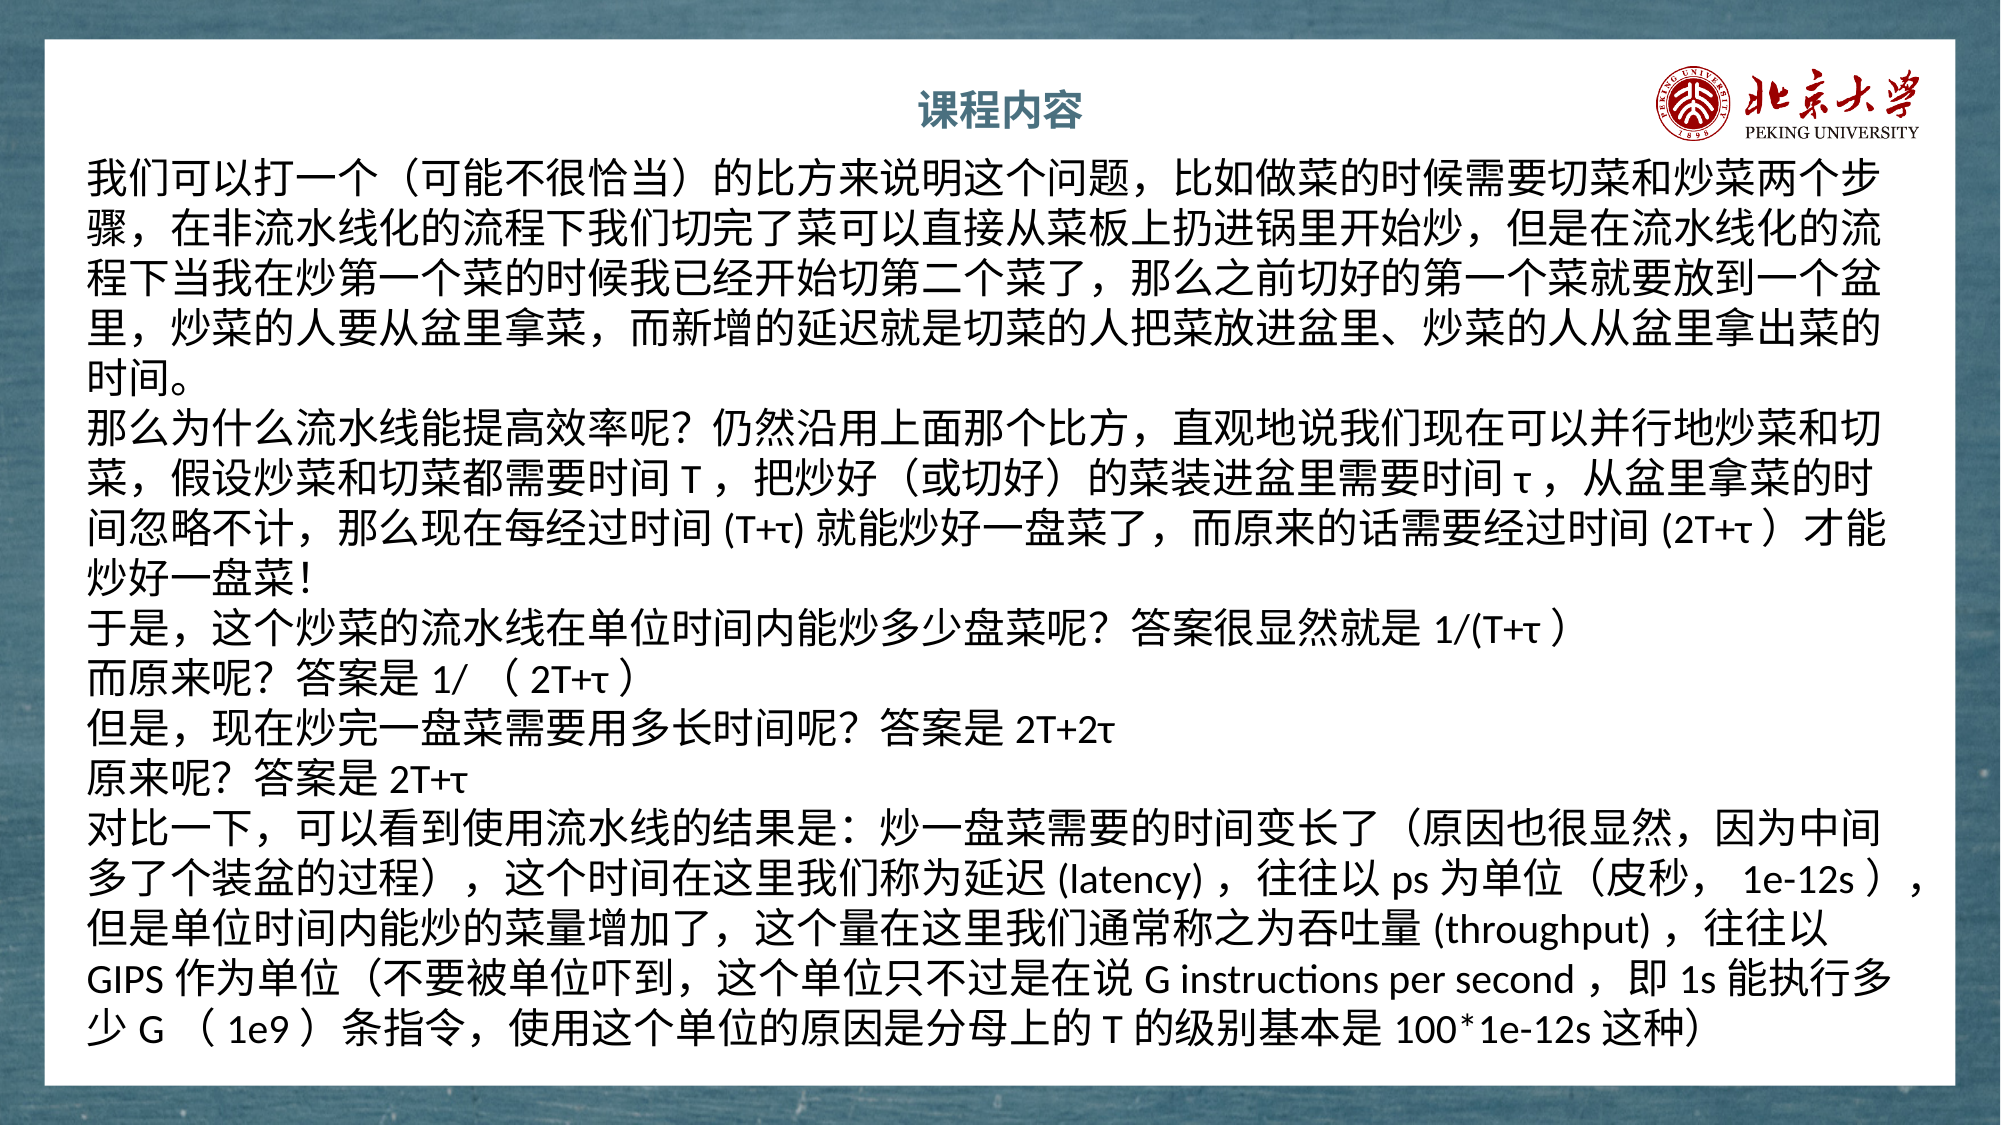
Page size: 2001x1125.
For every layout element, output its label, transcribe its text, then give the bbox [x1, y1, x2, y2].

text_box [44, 38, 1956, 1087]
picture [0, 0, 2001, 1125]
text_box 课程内容 [767, 76, 1235, 141]
text_box 我们可以打一个（可能不很恰当）的比方来说明这个问题，比如做菜的时候需要切菜和炒菜两个步骤，在非流水线化的流程下我们切完了菜可以直接从菜板上扔进锅里开始炒，但是在流水线化的流程下当我在炒第一个菜的时候我已经开始切第二个菜了，那么之前切好的第一个菜就要放到一个盆里，炒菜的人要从盆里拿菜，而新增的延迟就是切菜的人把菜放进盆里、炒菜的人从盆里拿出菜的时间。 那么为什么流水线能提高效率呢？仍然沿用上面那个比方，直观地说我们现在可以并行地炒菜和切菜，假设炒菜和切菜都需要时间T，把炒好（或切好）的菜装进盆里需要时间τ，从盆里拿菜的时间忽略不计，那么现在每经过时间(T+τ)就能炒好一盘菜了，而原来的话需要经过时间(2T+τ）才能炒好一盘菜！ 于是，这个炒菜的流水线在单位时间内能炒多少盘菜呢？答案很显然就是1/(T+τ） 而原来呢？答案是1/（2T+τ） 但是，现在炒完一盘菜需要用多长时间呢？答案是2T+2τ 原来呢？答案是2T+τ 对比一下，可以看到使用流水线的结果是：炒一盘菜需要的时间变长了（原因也很显然，因为中间多了个装盆的过程），这个时间在这里我们称为延迟(latency)，往往以ps为单位（皮秒，1e-12s），但是单位时间内能炒的菜量增加了，这个量在这里我们通常称之为吞吐量(throughput)，往往以GIPS作为单位（不要被单位吓到，这个单位只不过是在说G instructions per second，即1s能执行多少G（1e9）条指令，使用这个单位的原因是分母上的T的级别基本是100*1e-12s这种） [71, 144, 1930, 1060]
